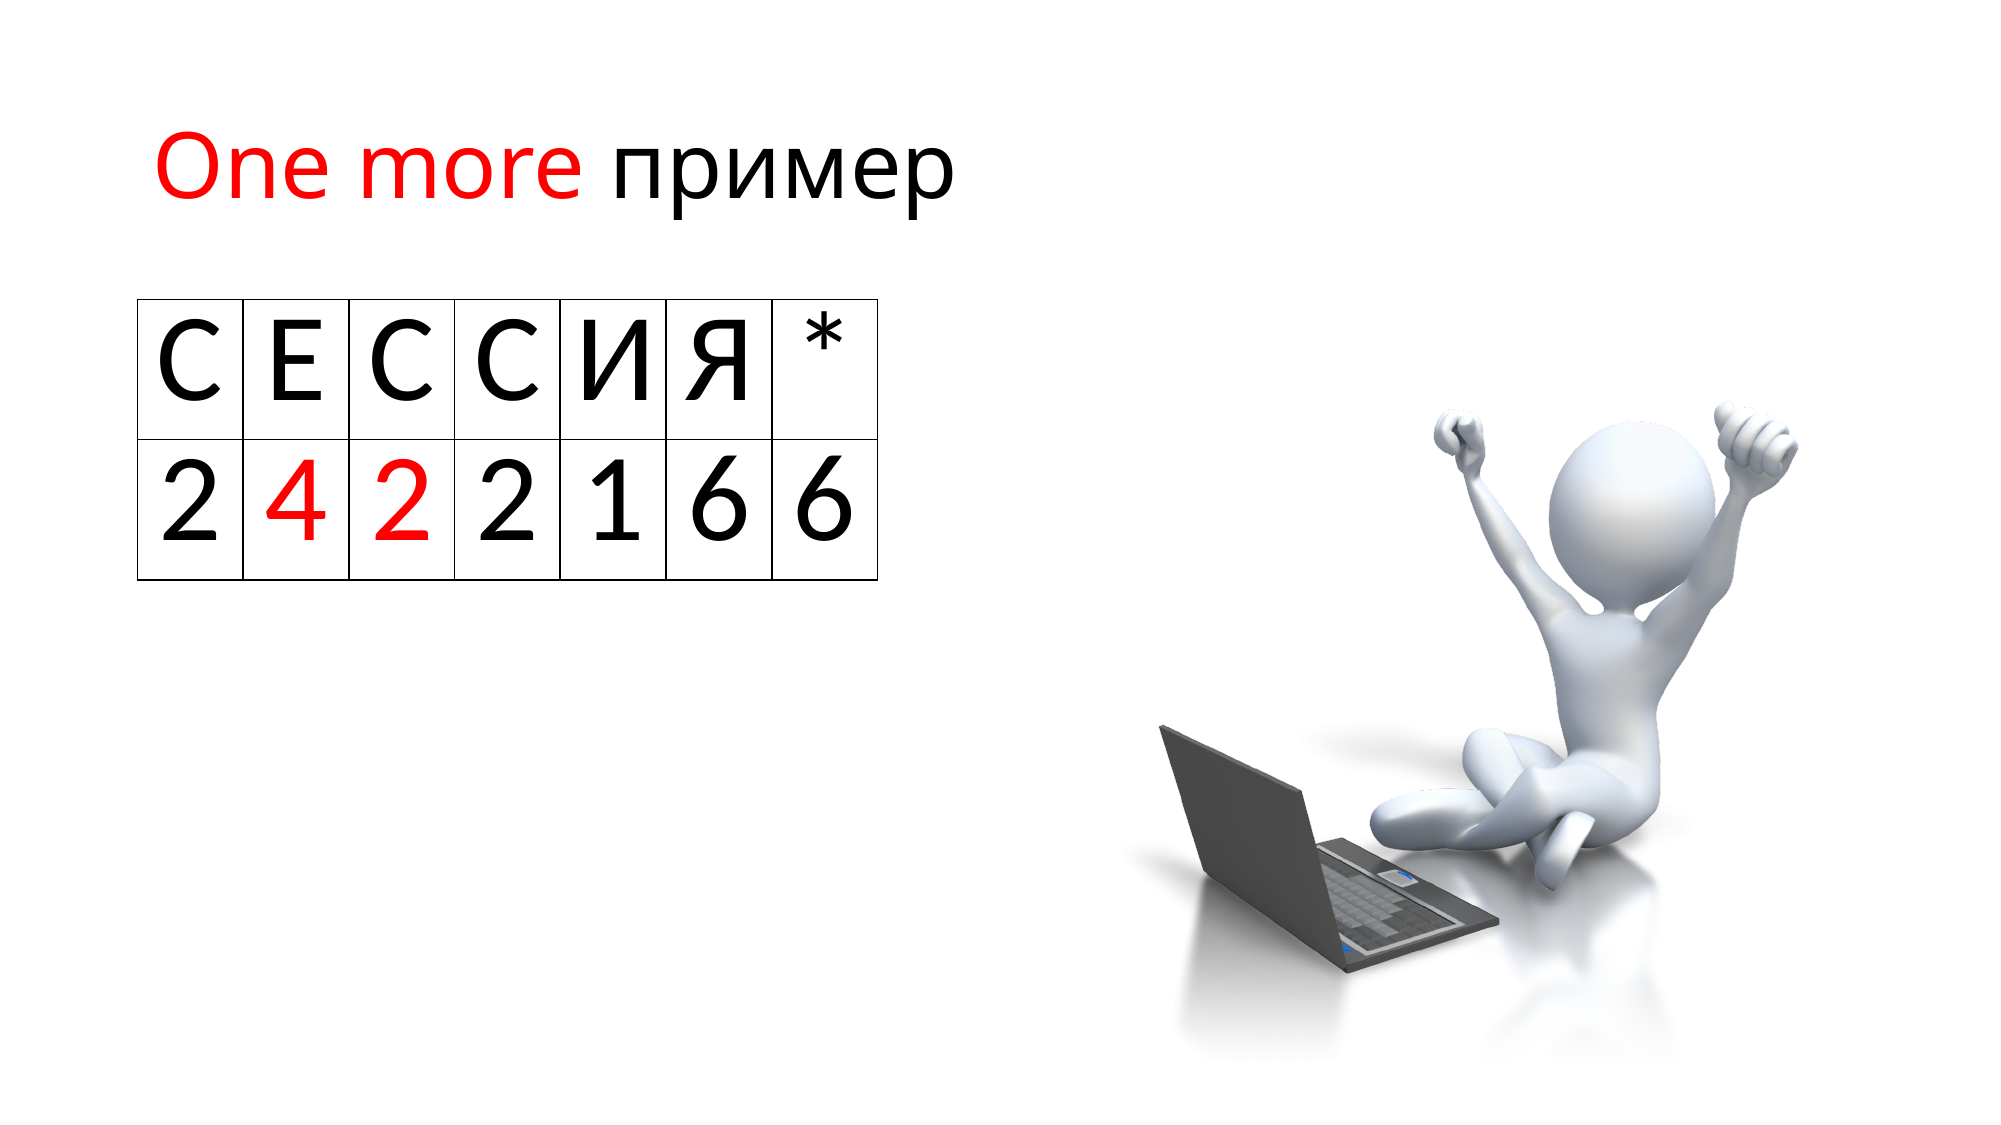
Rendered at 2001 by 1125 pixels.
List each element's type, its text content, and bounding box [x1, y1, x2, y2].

table_cell 6 [773, 440, 877, 579]
picture [1066, 380, 1849, 1065]
table_cell 6 [667, 440, 771, 579]
table_header И [561, 300, 665, 439]
table_header С [138, 300, 242, 439]
table_header С [455, 300, 559, 439]
table_cell 2 [455, 440, 559, 579]
table_cell 2 [138, 440, 242, 579]
table_cell 2 [350, 440, 454, 579]
table_cell 1 [561, 440, 665, 579]
table_header * [773, 300, 877, 439]
title One more пример [137, 59, 1863, 278]
table_header Е [244, 300, 348, 439]
table_cell 4 [244, 440, 348, 579]
table_header С [350, 300, 454, 439]
table_header Я [667, 300, 771, 439]
